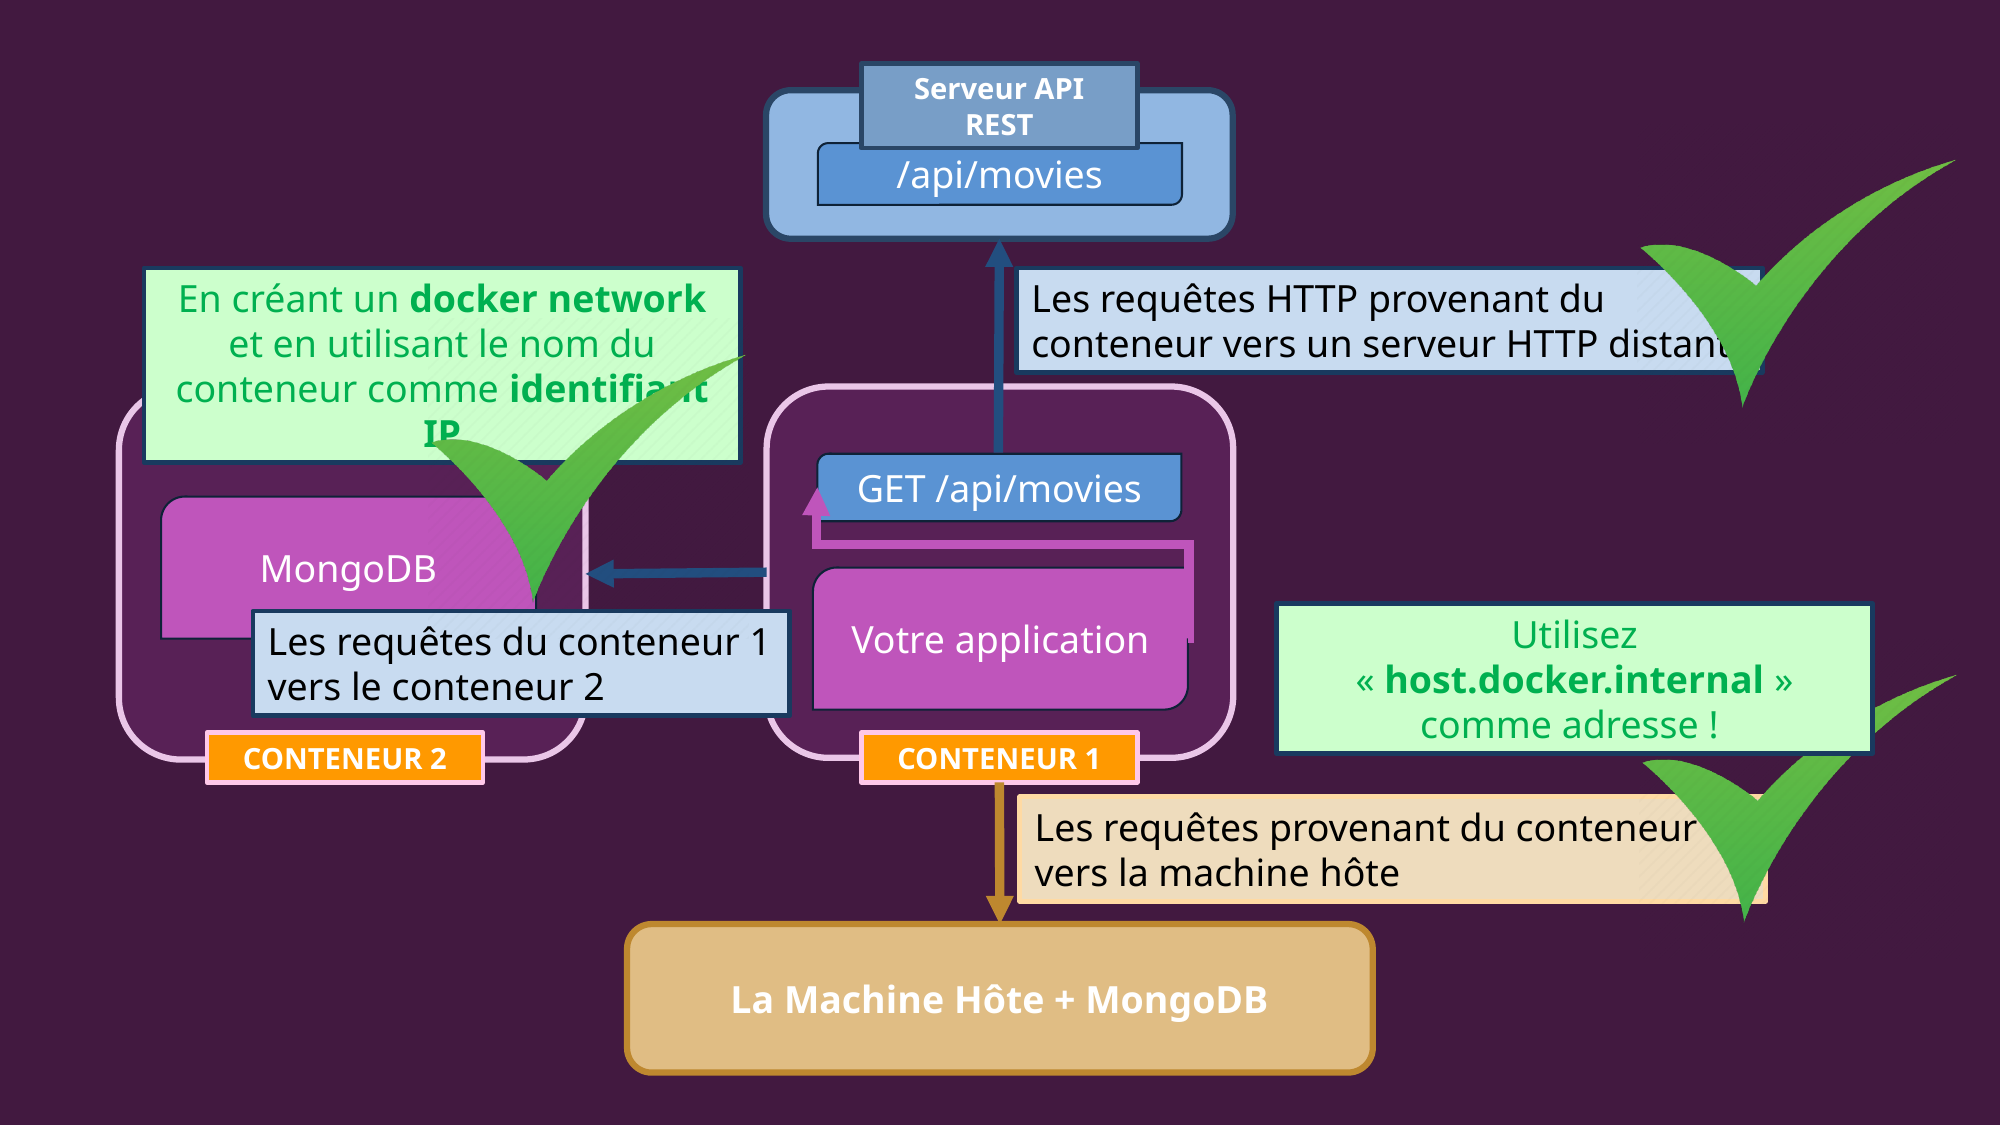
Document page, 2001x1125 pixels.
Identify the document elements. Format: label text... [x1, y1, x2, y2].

text_box Les requêtes provenant du conteneur vers la machine hôte [1019, 796, 1639, 902]
text_box [117, 399, 584, 761]
text_box [765, 89, 1234, 240]
text_box GET /api/movies [816, 452, 1183, 523]
text_box Les requêtes du conteneur 1 vers le conteneur 2 [252, 610, 790, 716]
picture [1637, 123, 1959, 444]
text_box CONTENEUR 2 [207, 732, 483, 783]
text_box /api/movies [816, 142, 1184, 206]
text_box MongoDB [160, 495, 427, 640]
text_box Votre application [811, 566, 1189, 711]
text_box La Machine Hôte + MongoDB [626, 923, 1374, 1074]
picture [1639, 638, 1960, 960]
picture [427, 318, 749, 639]
text_box Serveur API REST [861, 63, 1138, 149]
text_box Utilisez « host.docker.internal » comme adresse ! [1276, 603, 1873, 754]
text_box Les requêtes HTTP provenant du conteneur vers un serveur HTTP distant [1016, 267, 1637, 373]
text_box [765, 385, 1235, 759]
text_box En créant un docker network et en utilisant le nom du conteneur comme identifiant IP [144, 267, 741, 463]
text_box CONTENEUR 1 [861, 732, 1138, 783]
